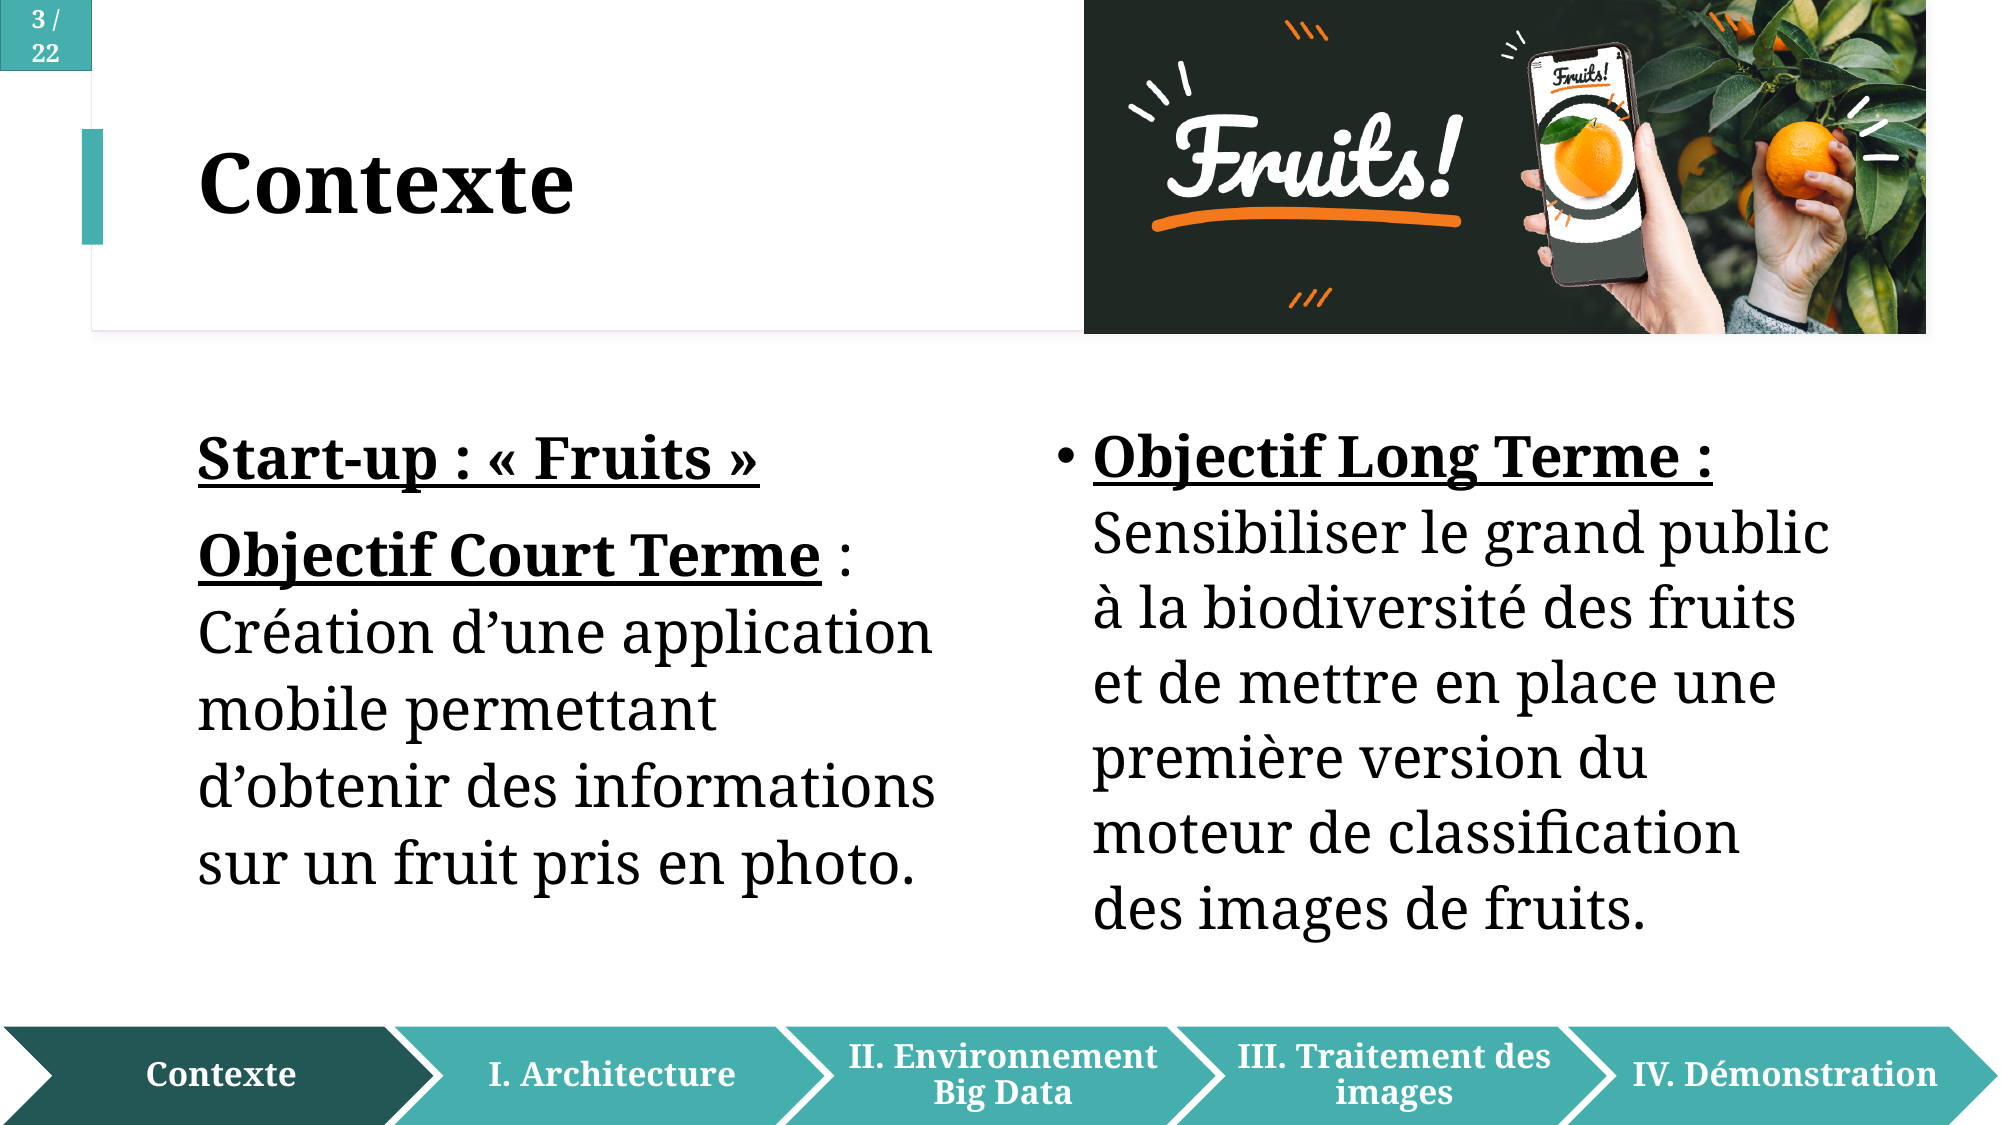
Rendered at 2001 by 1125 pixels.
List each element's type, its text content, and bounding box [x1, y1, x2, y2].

title Contexte [183, 90, 1084, 284]
list Objectif Long Terme : Sensibiliser le grand public à la biodiversité des fruits et de mettre en place une première version du moteur de classification des images de fruits. [1041, 406, 1851, 1013]
picture [1084, 0, 1926, 334]
list Start-up : « Fruits » Objectif Court Terme : Création d’une application mobile permettant d’obtenir des informations sur un fruit pris en photo. [183, 406, 993, 1013]
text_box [0, 1025, 2000, 1125]
